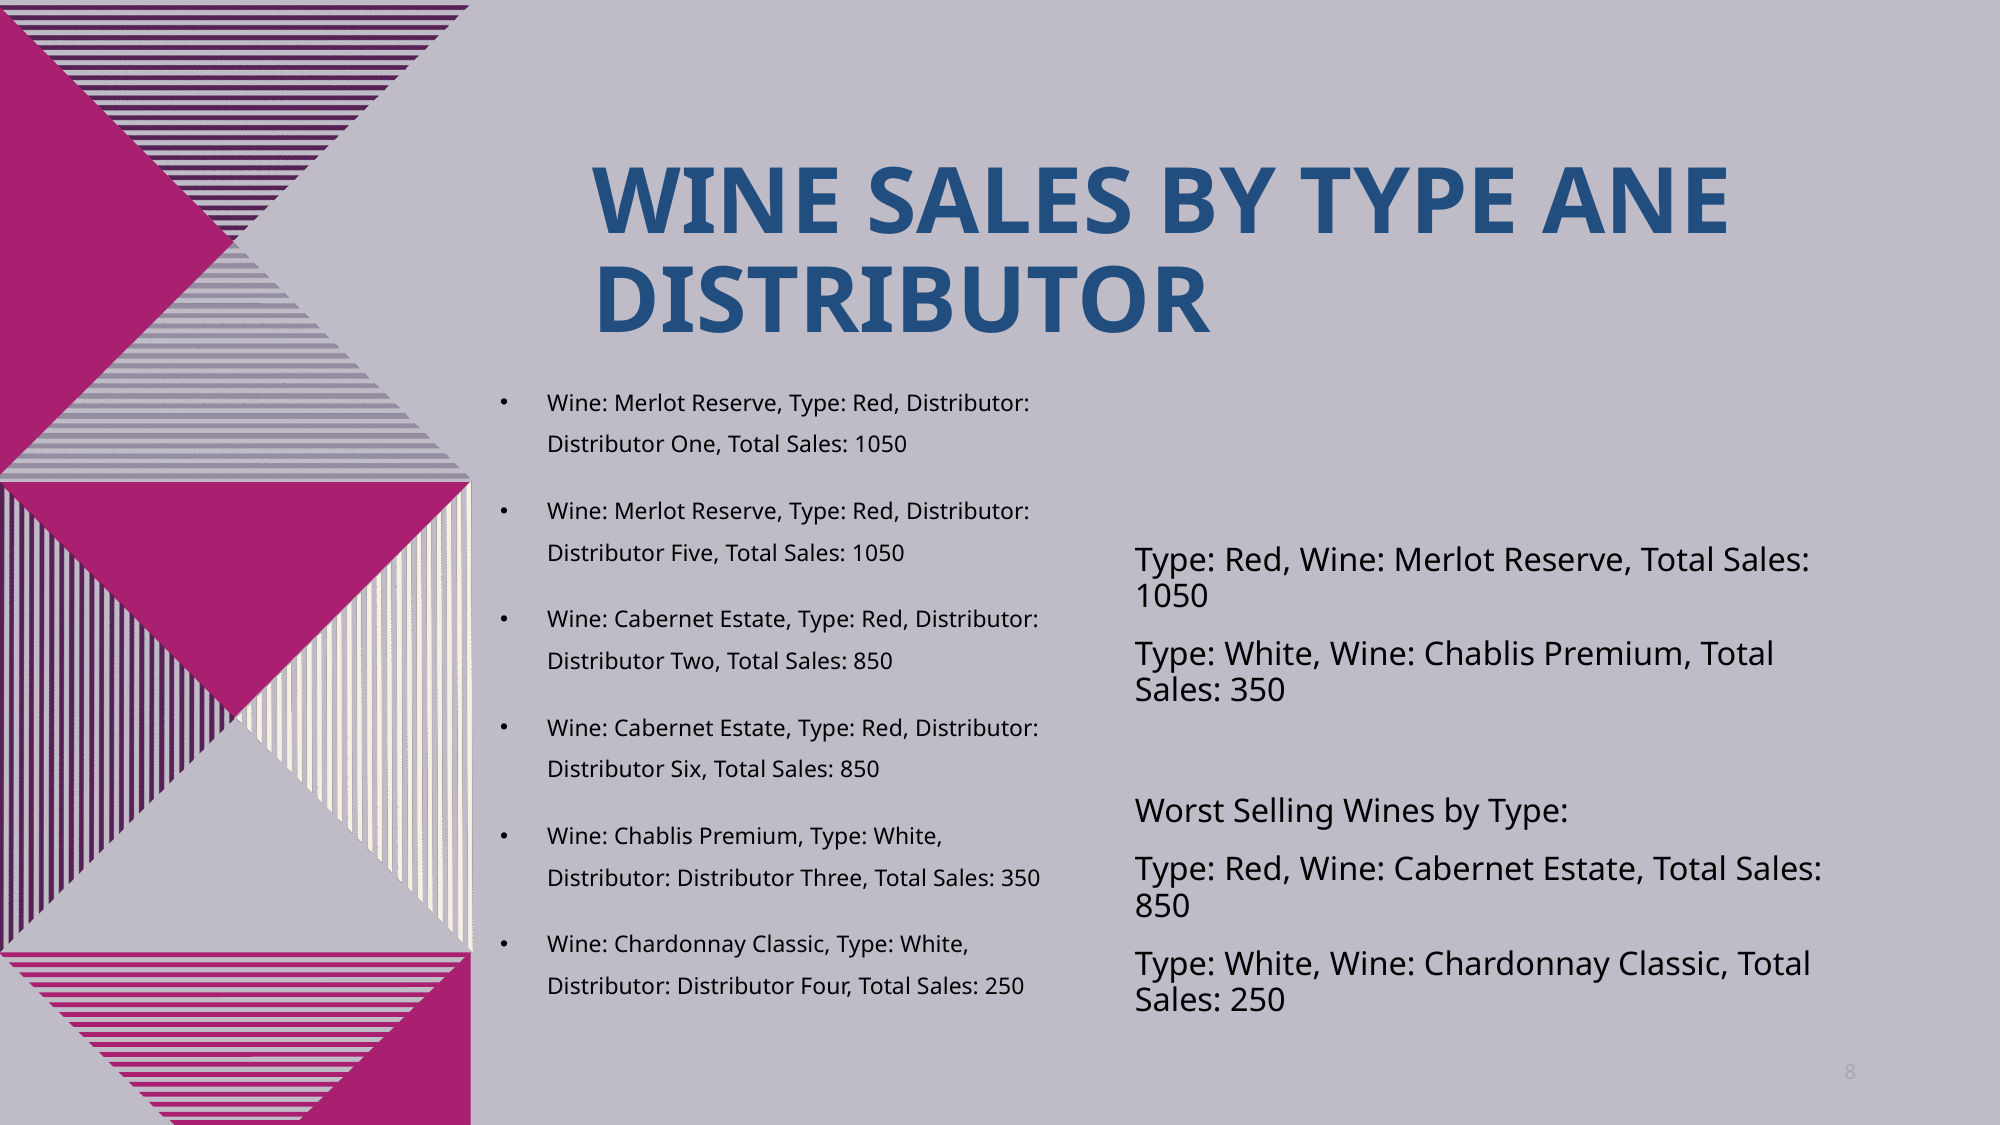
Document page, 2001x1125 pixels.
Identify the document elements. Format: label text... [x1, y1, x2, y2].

picture [0, 483, 234, 951]
list Type: Red, Wine: Merlot Reserve, Total Sales: 1050 Type: White, Wine: Chablis Premium, Total Sales: 350 Worst Selling Wines by Type: Type: Red, Wine: Cabernet Estate, Total Sales: 850 Type: White, Wine: Chardonnay Classic, Total Sales: 250 [1119, 533, 1872, 1027]
picture [0, 242, 469, 482]
picture [236, 481, 707, 952]
list Wine: Merlot Reserve, Type: Red, Distributor: Distributor One, Total Sales: 1050 Wine: Merlot Reserve, Type: Red, Distributor: Distributor Five, Total Sales: 1050 Wine: Cabernet Estate, Type: Red, Distributor: Distributor Two, Total Sales: 850 Wine: Cabernet Estate, Type: Red, Distributor: Distributor Six, Total Sales: 850 Wine: Chablis Premium, Type: White, Distributor: Distributor Three, Total Sales: 350 Wine: Chardonnay Classic, Type: White, Distributor: Distributor Four, Total Sales: 250 [485, 366, 1069, 701]
picture [0, 0, 468, 241]
title Wine Sales by Type ane Distributor [577, 146, 1872, 482]
slide_number 8 [1796, 1042, 1872, 1103]
